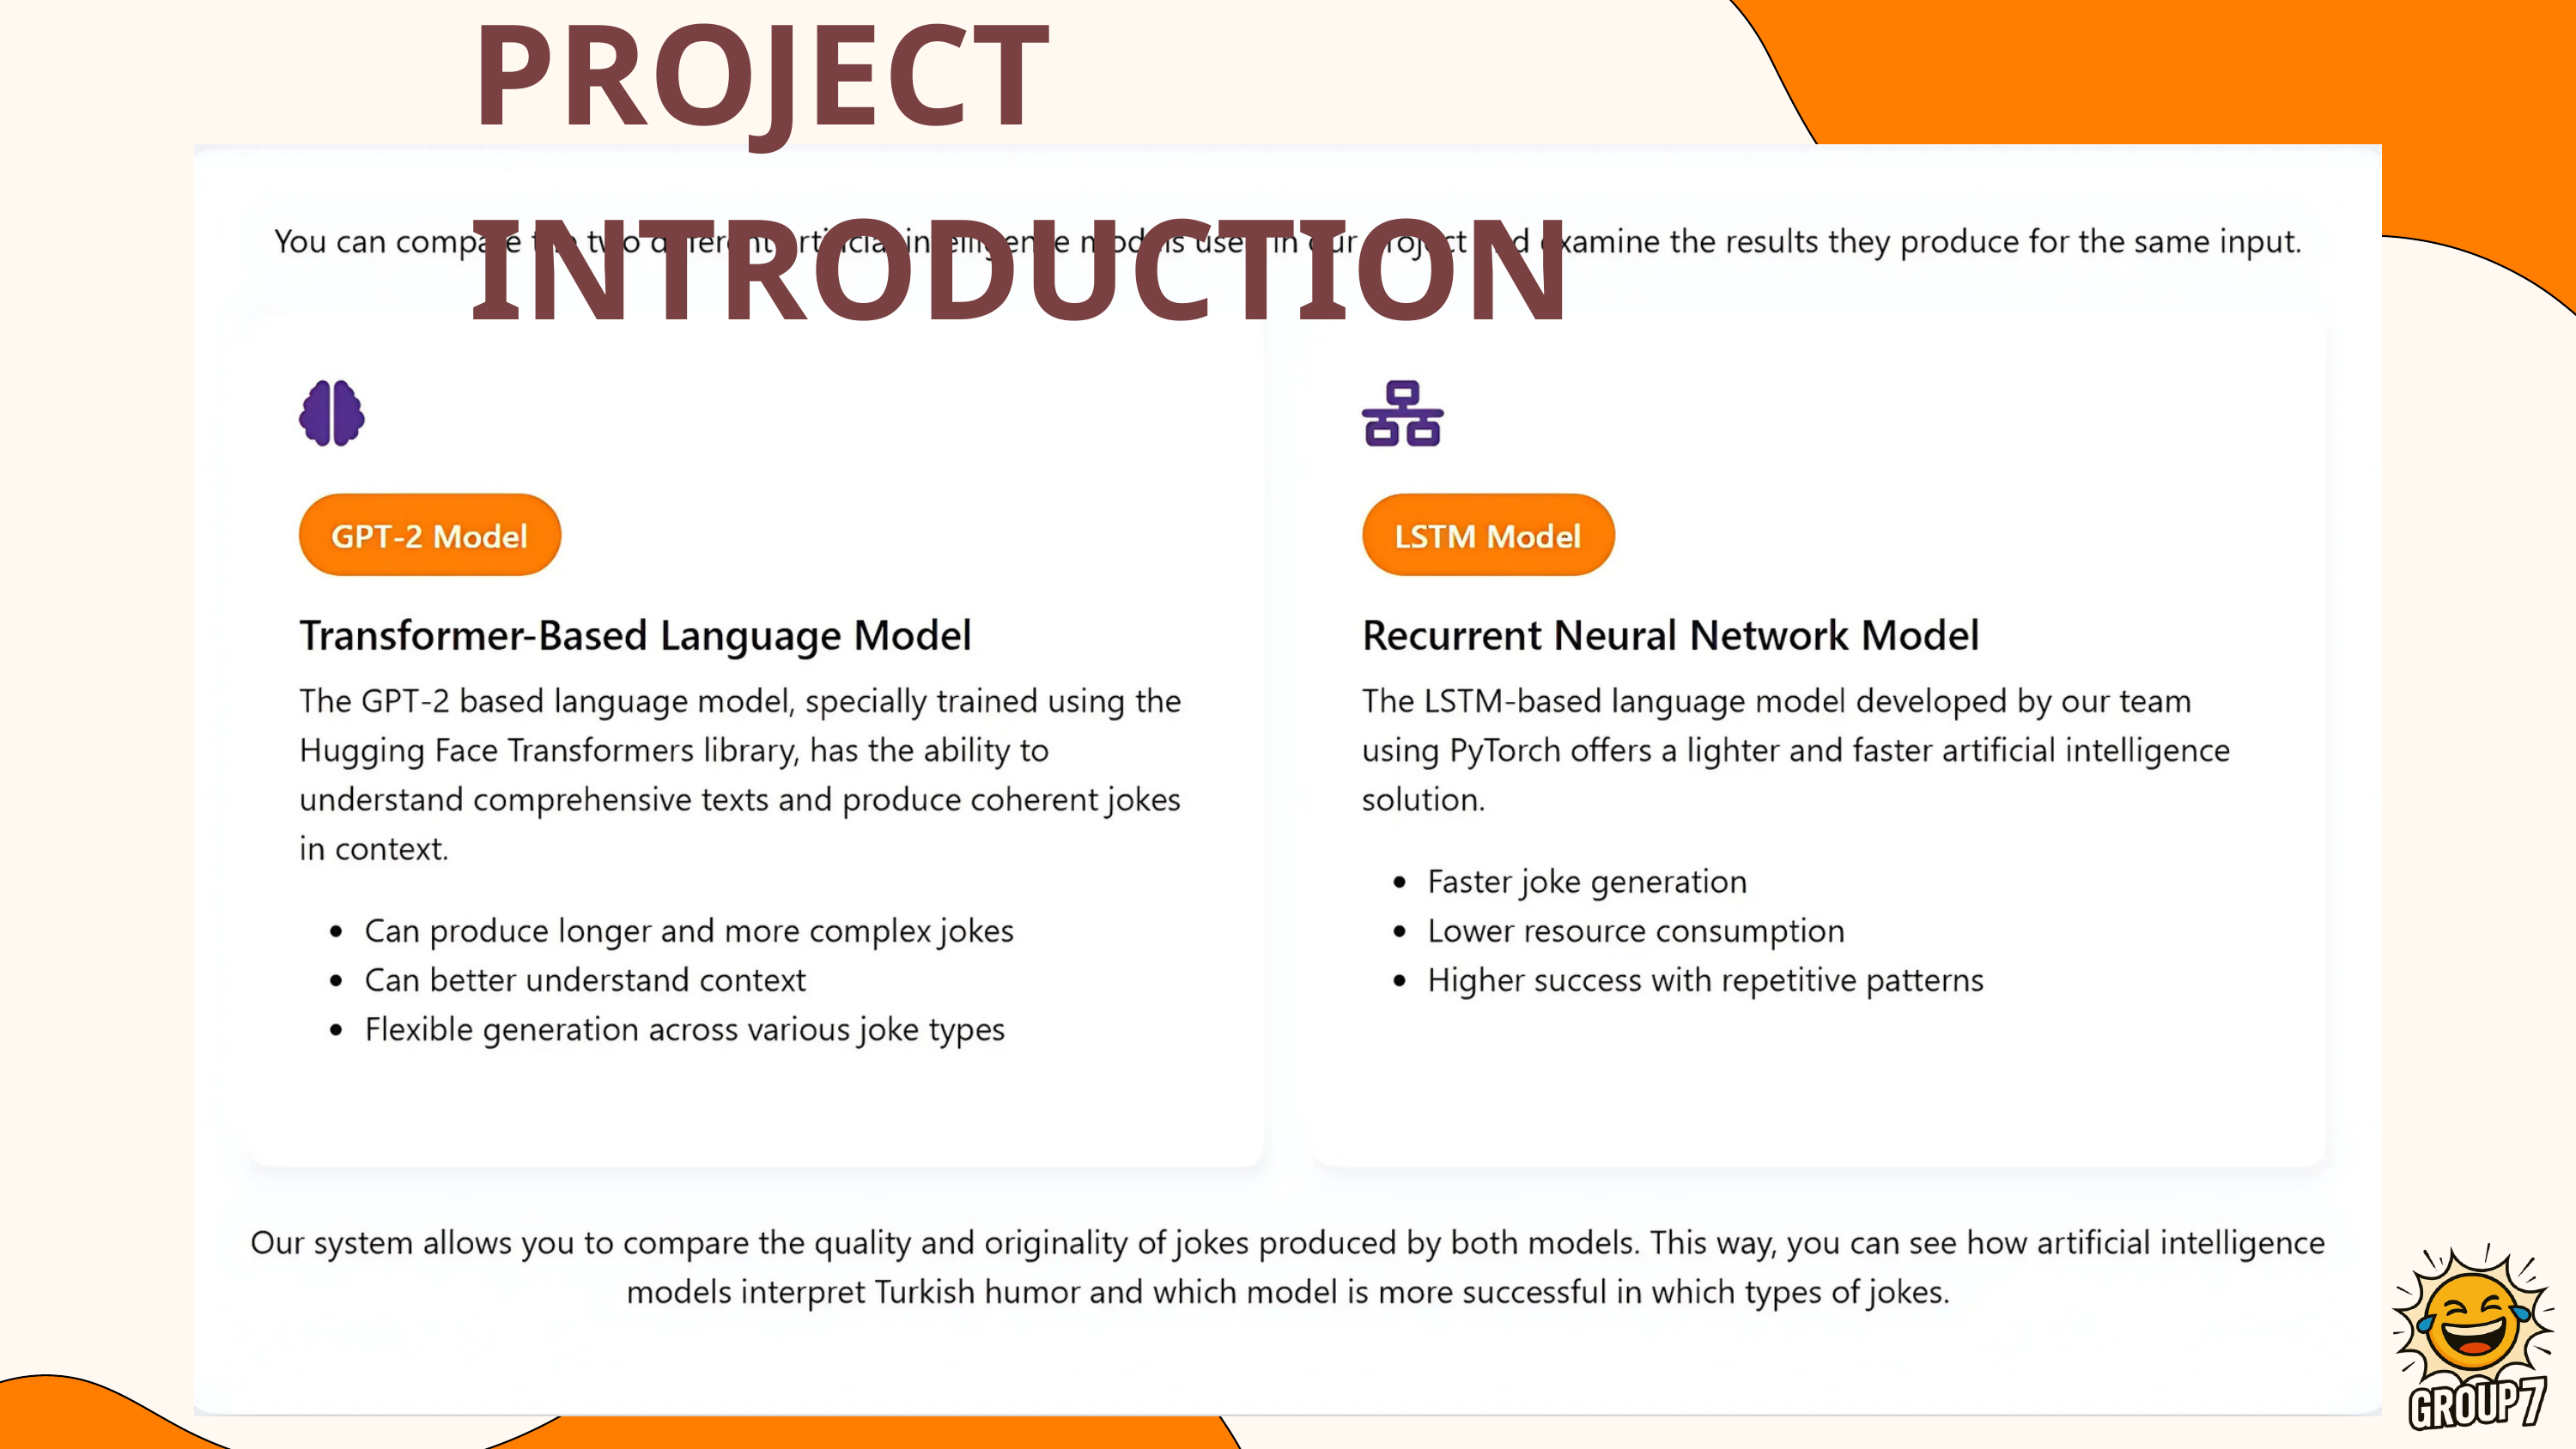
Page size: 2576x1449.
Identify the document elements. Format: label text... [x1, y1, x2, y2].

text_box [194, 144, 2382, 1416]
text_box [0, 1191, 1327, 1449]
text_box PROJECT INTRODUCTION [469, 0, 1149, 349]
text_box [1155, 0, 2576, 452]
text_box [2371, 1192, 2576, 1449]
